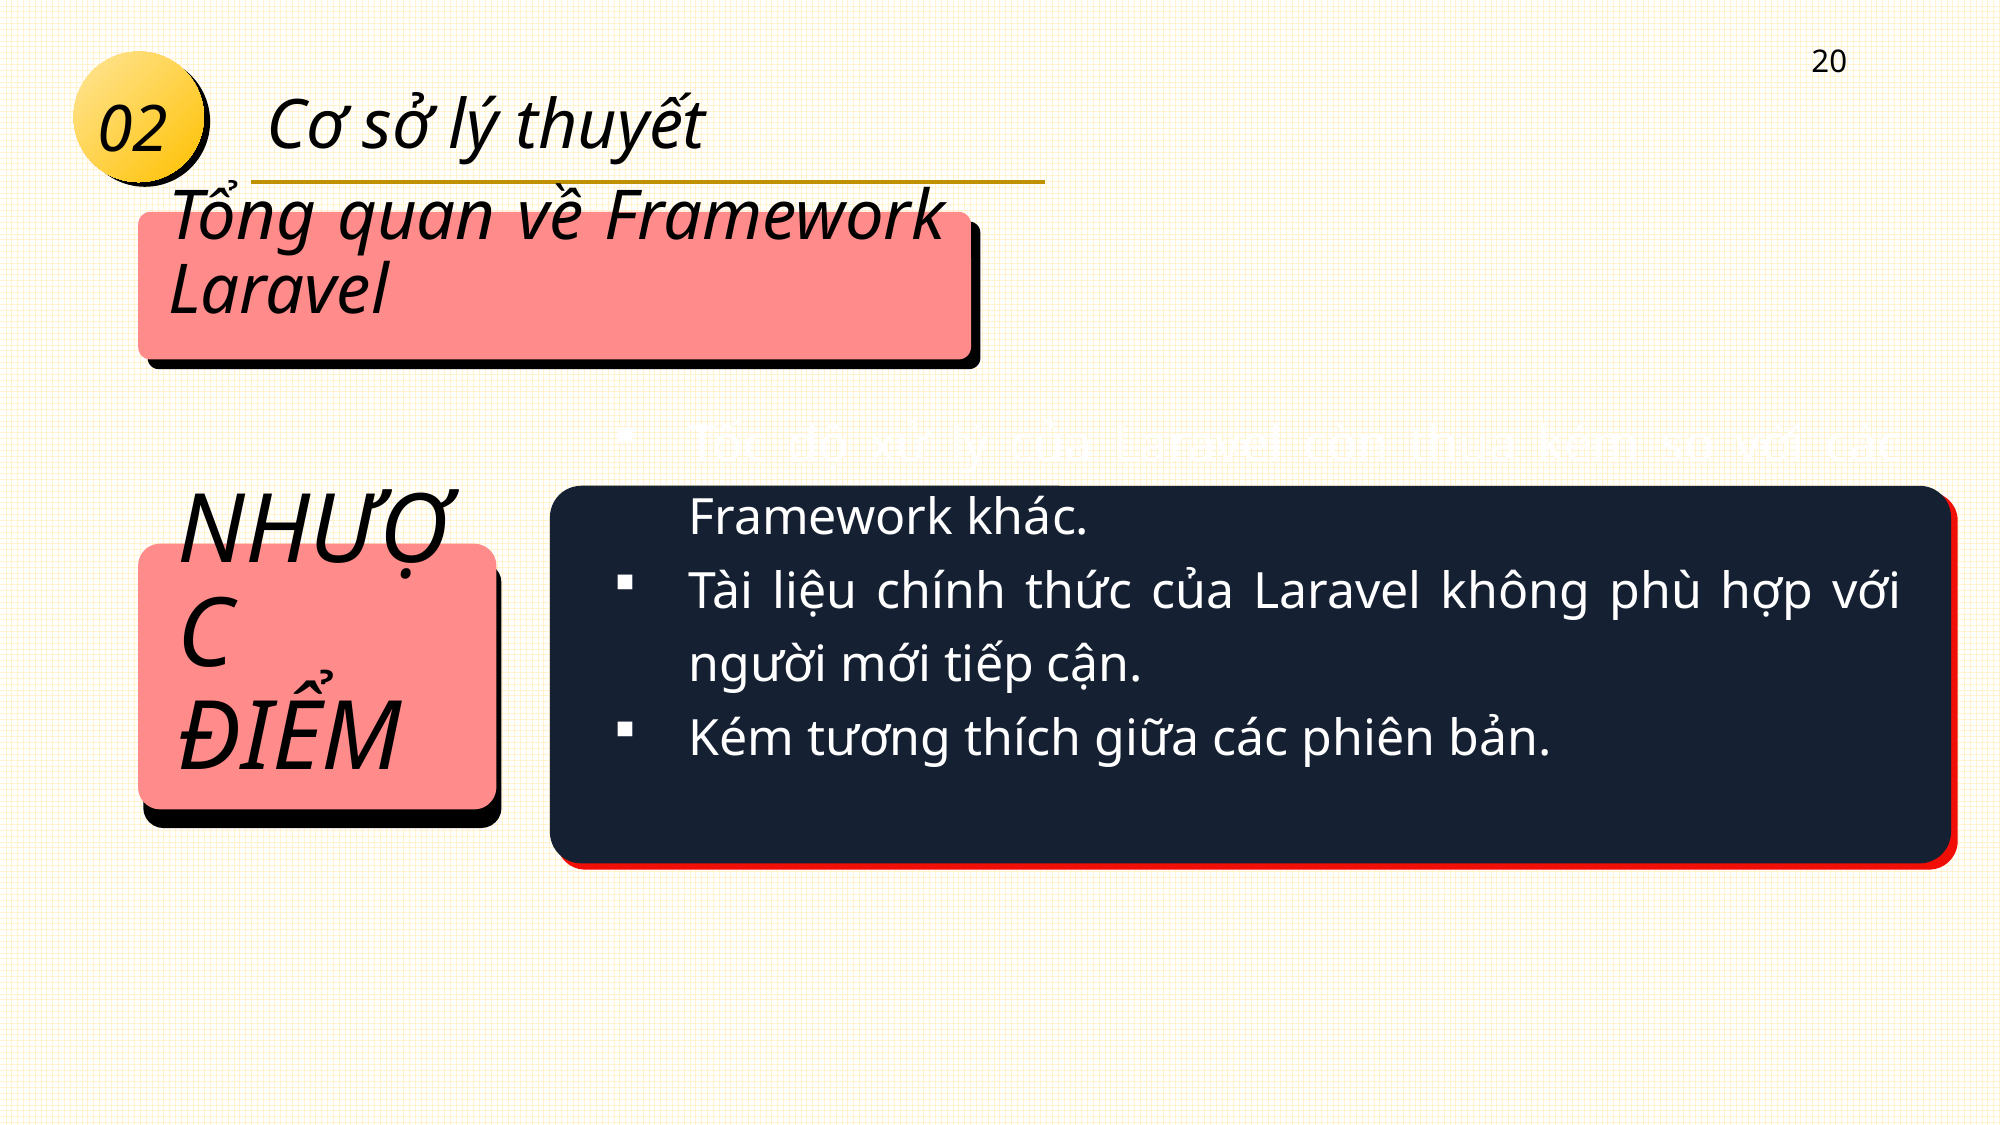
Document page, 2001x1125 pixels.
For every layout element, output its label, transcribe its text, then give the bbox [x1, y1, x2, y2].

text_box Cơ sở lý thuyết [251, 62, 725, 172]
text_box [199, 89, 205, 145]
text_box [137, 210, 973, 361]
text_box [104, 173, 187, 188]
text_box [549, 485, 1958, 870]
text_box 02 [82, 48, 199, 173]
text_box [72, 82, 82, 151]
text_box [138, 543, 502, 829]
text_box [146, 220, 982, 371]
text_box [103, 173, 174, 184]
text_box Tổng quan về Framework Laravel [153, 234, 961, 336]
slide_number 20 [1412, 29, 1863, 90]
text_box [199, 83, 212, 160]
